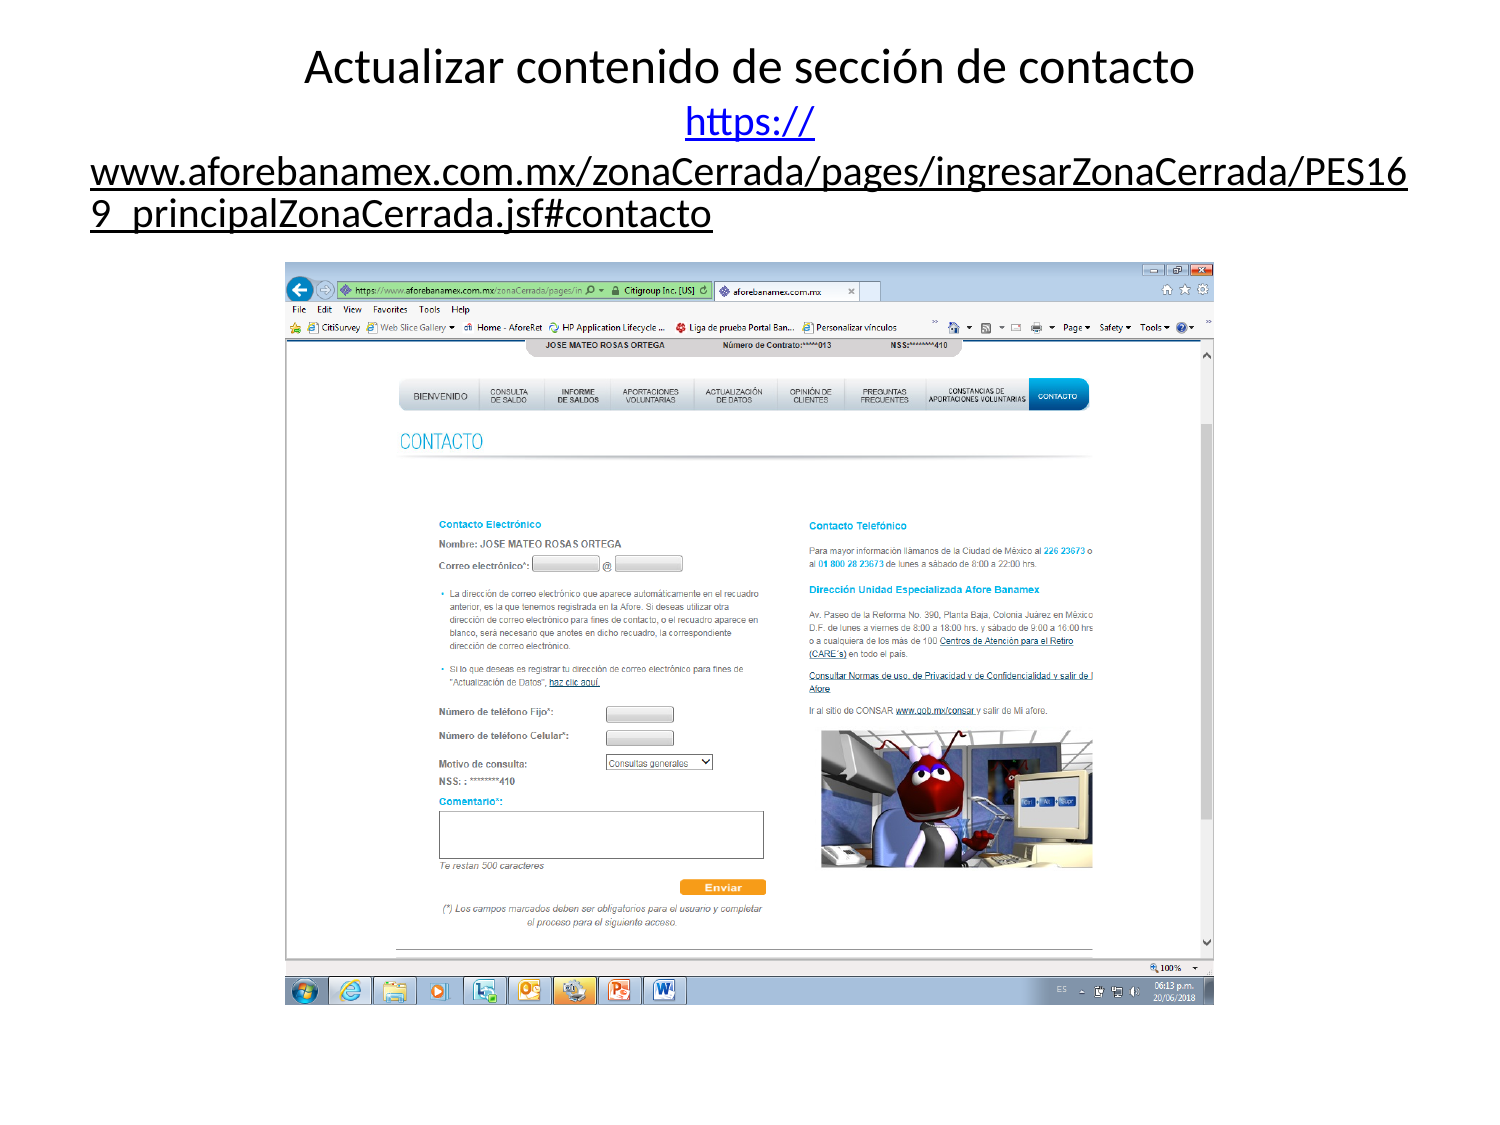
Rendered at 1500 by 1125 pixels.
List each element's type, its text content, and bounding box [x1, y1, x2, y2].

title Actualizar contenido de sección de contacto https://www.aforebanamex.com.mx/zonaCerrada/pages/ingresarZonaCerrada/PES169_principalZonaCerrada.jsf#contacto [75, 45, 1425, 233]
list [285, 262, 1215, 1006]
